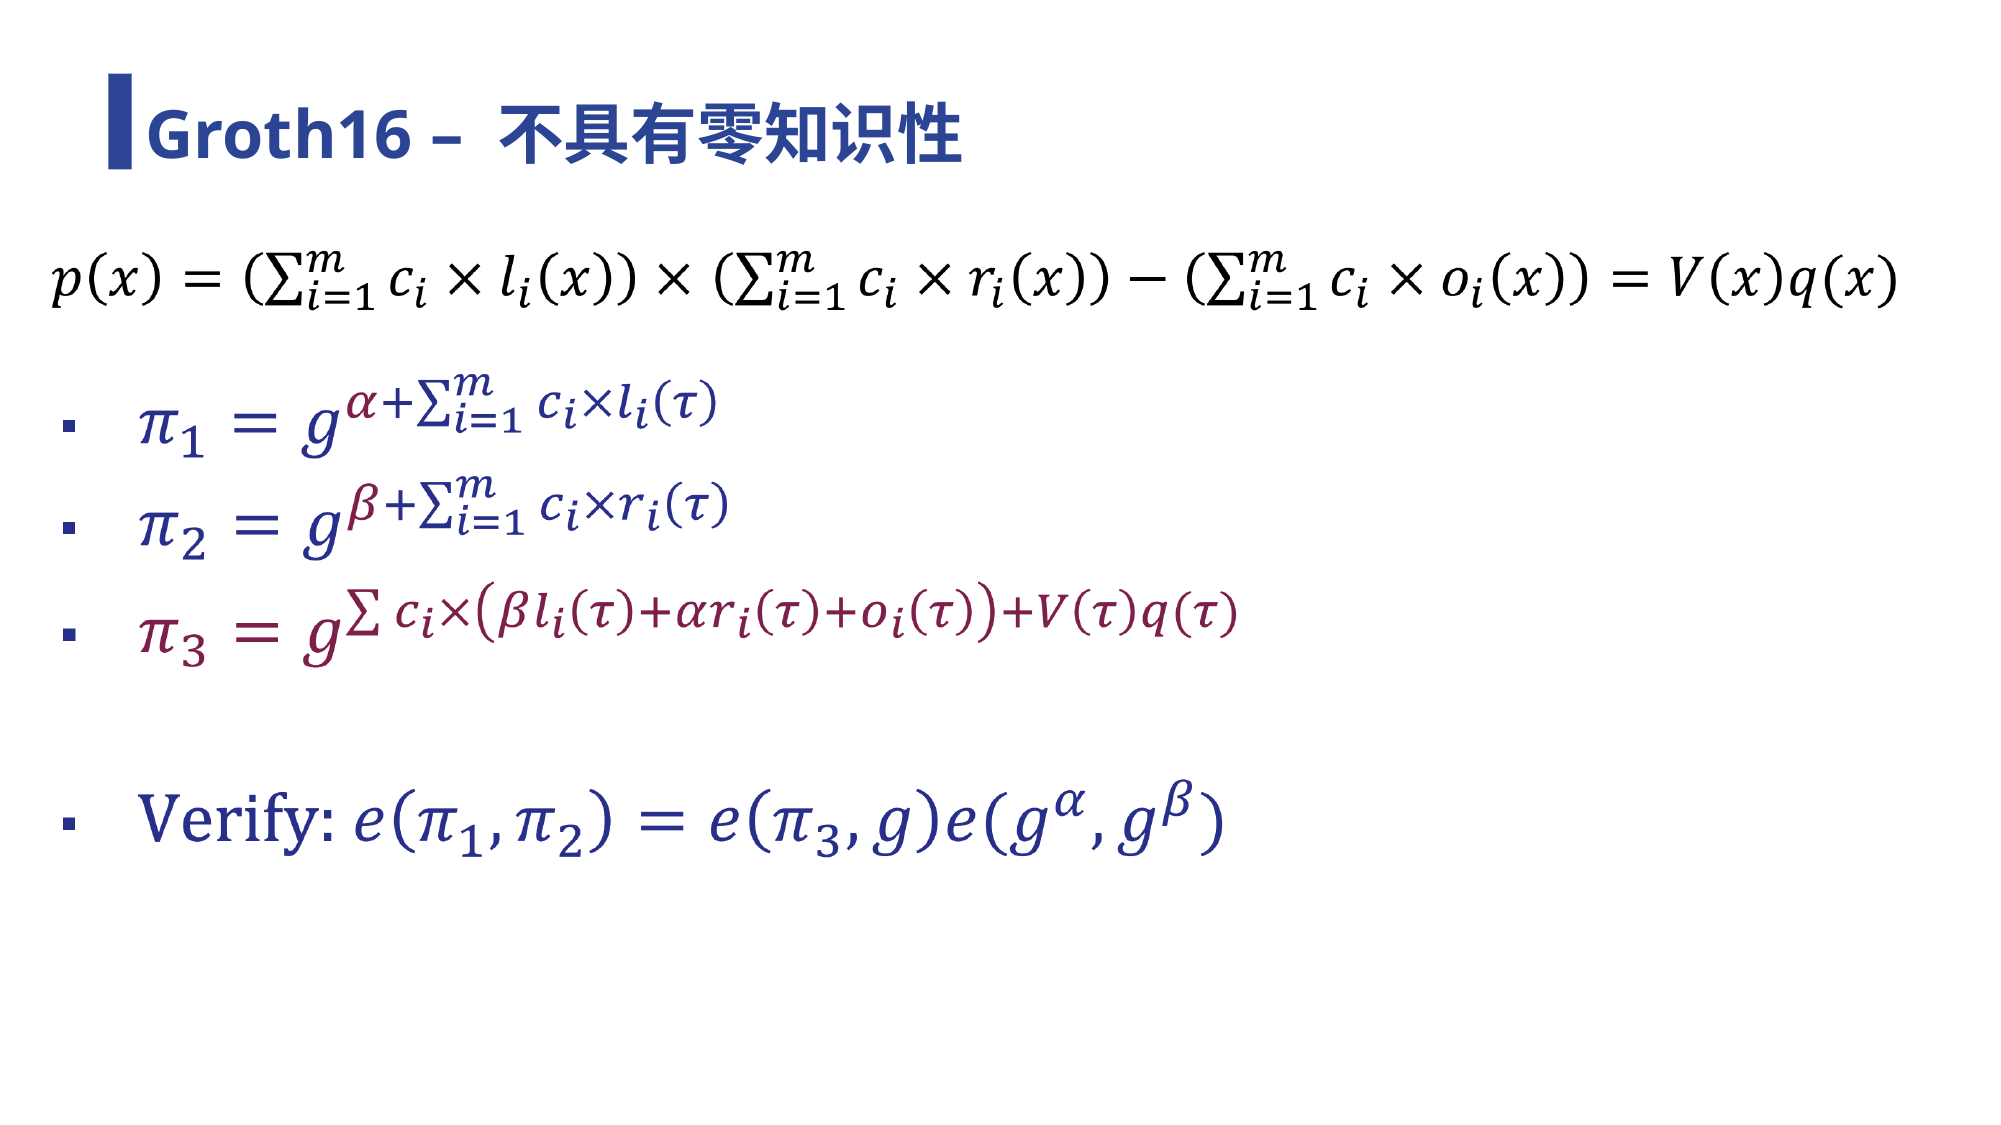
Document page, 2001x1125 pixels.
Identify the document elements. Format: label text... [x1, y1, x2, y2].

picture [0, 235, 2000, 890]
title Groth16 – 不具有零知识性 [130, 93, 1383, 182]
